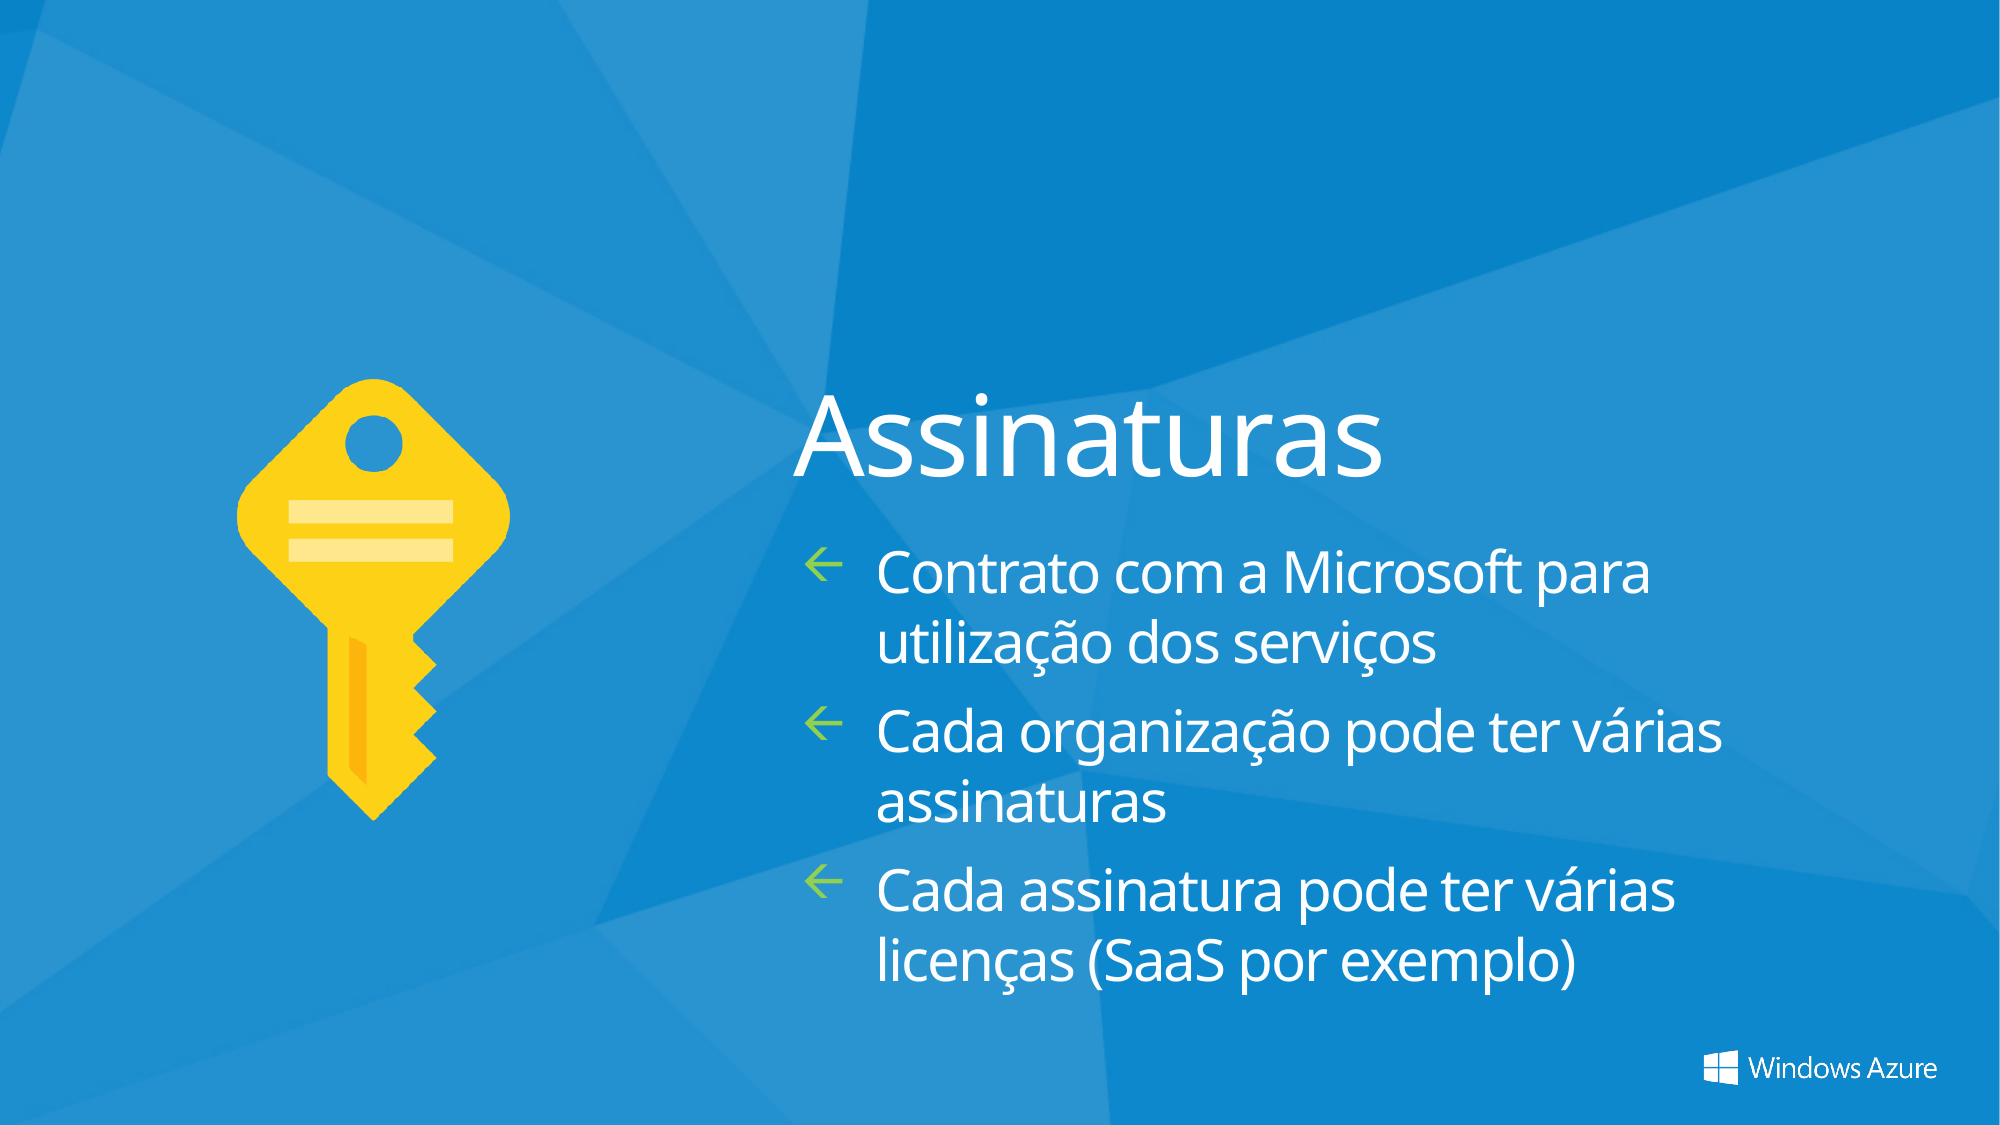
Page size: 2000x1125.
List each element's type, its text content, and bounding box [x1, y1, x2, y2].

list Contrato com a Microsoft para utilização dos serviços Cada organização pode ter várias assinaturas Cada assinatura pode ter várias licenças (SaaS por exemplo) [800, 535, 1884, 998]
text_box Assinaturas [794, 379, 1951, 502]
picture [0, 0, 2000, 1125]
